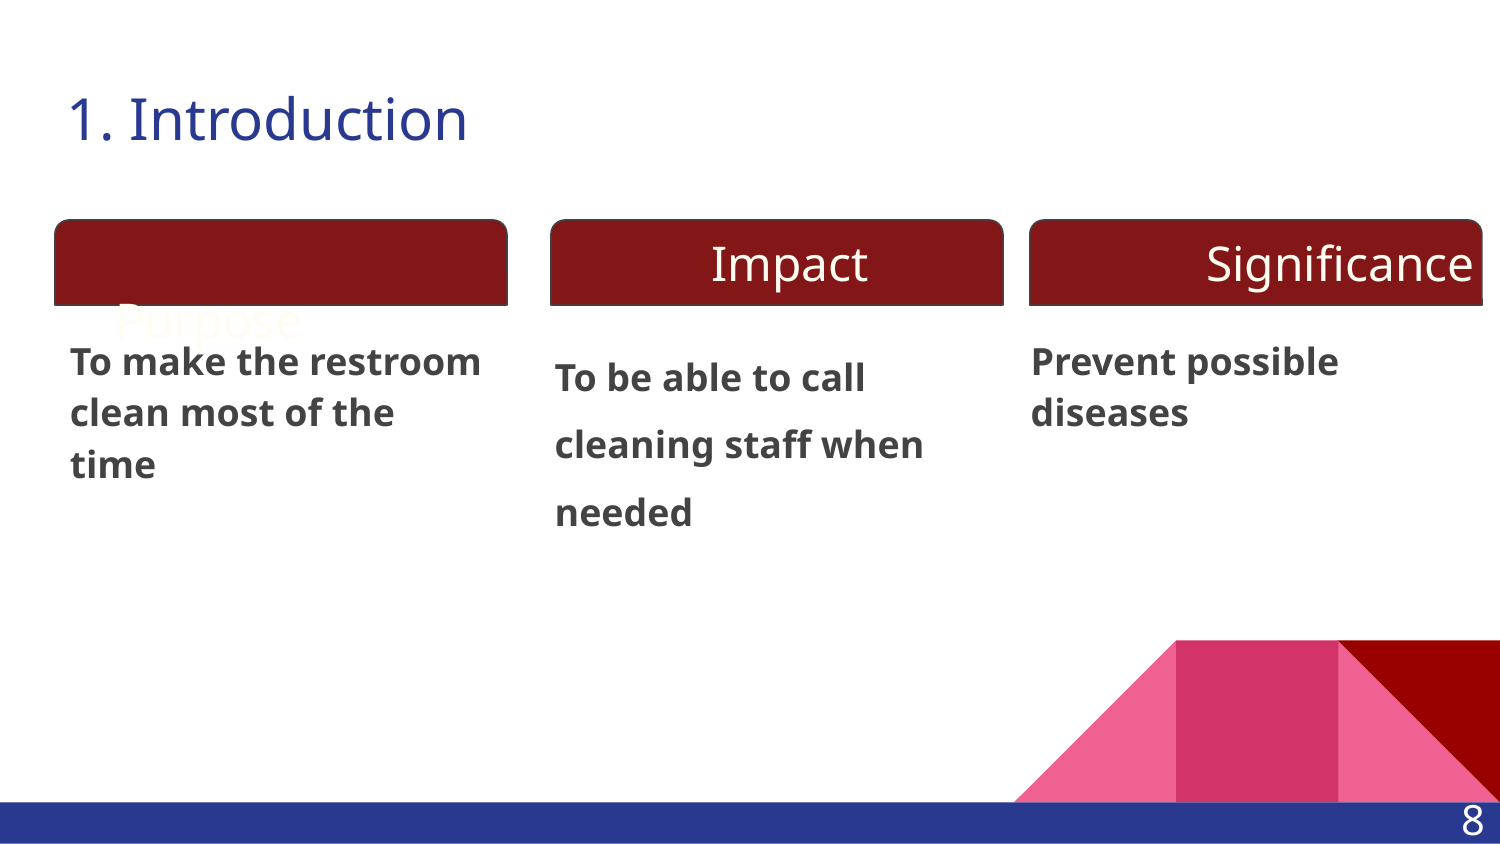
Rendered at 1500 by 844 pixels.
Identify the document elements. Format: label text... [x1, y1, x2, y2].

text_box Significance [1041, 218, 1500, 306]
slide_number ‹#› [1410, 790, 1500, 844]
text_box Impact [596, 218, 958, 306]
title 1. Introduction [51, 67, 1449, 167]
text_box [54, 219, 100, 306]
text_box Purpose [100, 218, 462, 364]
text_box [550, 219, 596, 306]
text_box [462, 219, 508, 306]
text_box [1029, 220, 1041, 306]
list To make the restroom clean most of the time [54, 316, 504, 665]
list To be able to call cleaning staff when needed [539, 316, 1030, 665]
text_box Prevent possible diseases [1015, 315, 1497, 450]
text_box [958, 219, 1004, 306]
